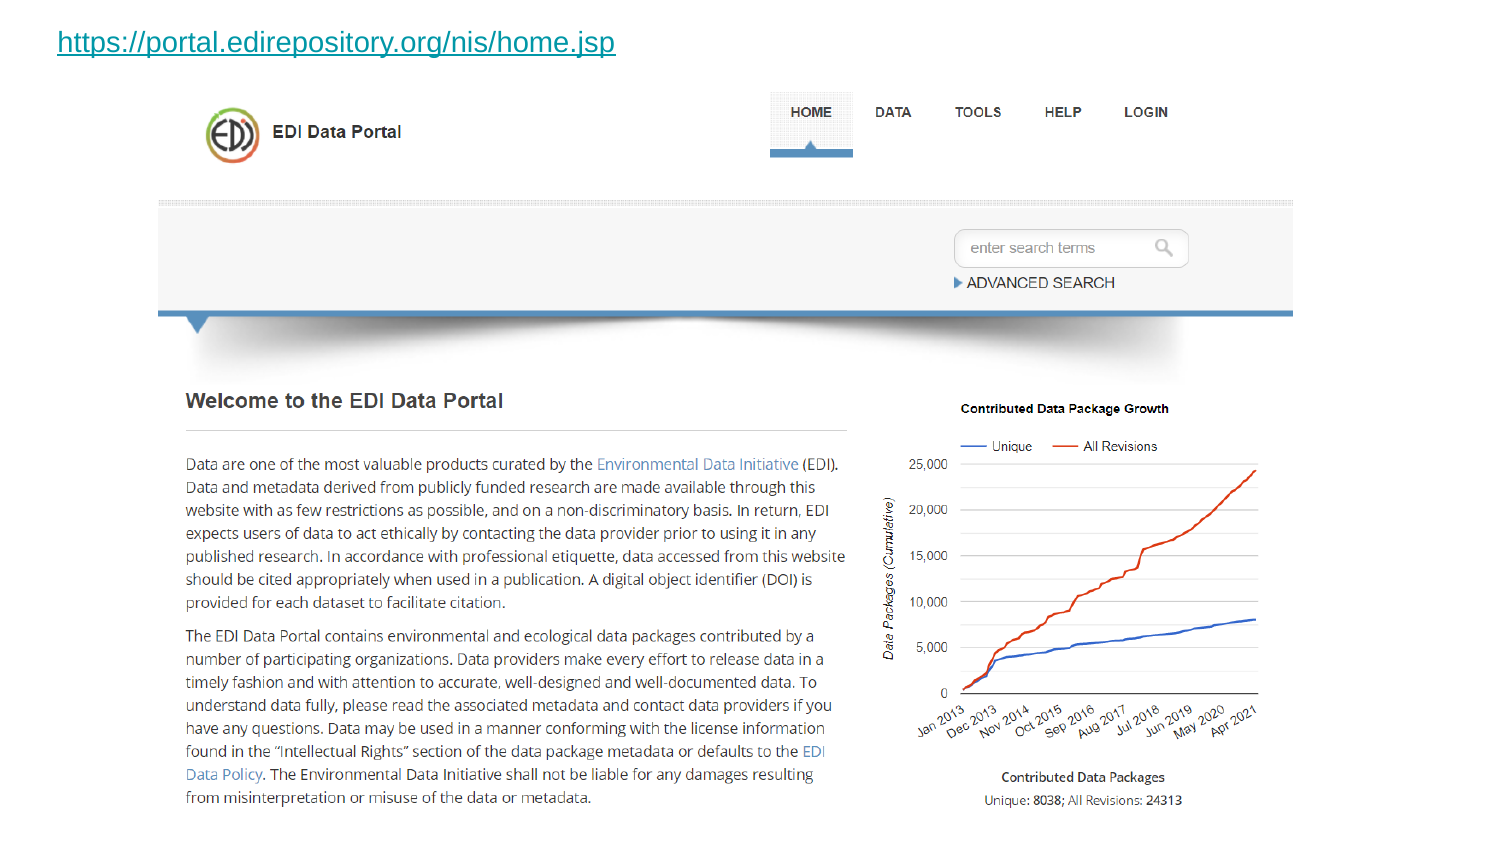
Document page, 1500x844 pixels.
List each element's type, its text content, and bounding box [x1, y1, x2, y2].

picture [158, 92, 1294, 819]
text_box https://portal.edirepository.org/nis/home.jsp [42, 8, 724, 73]
